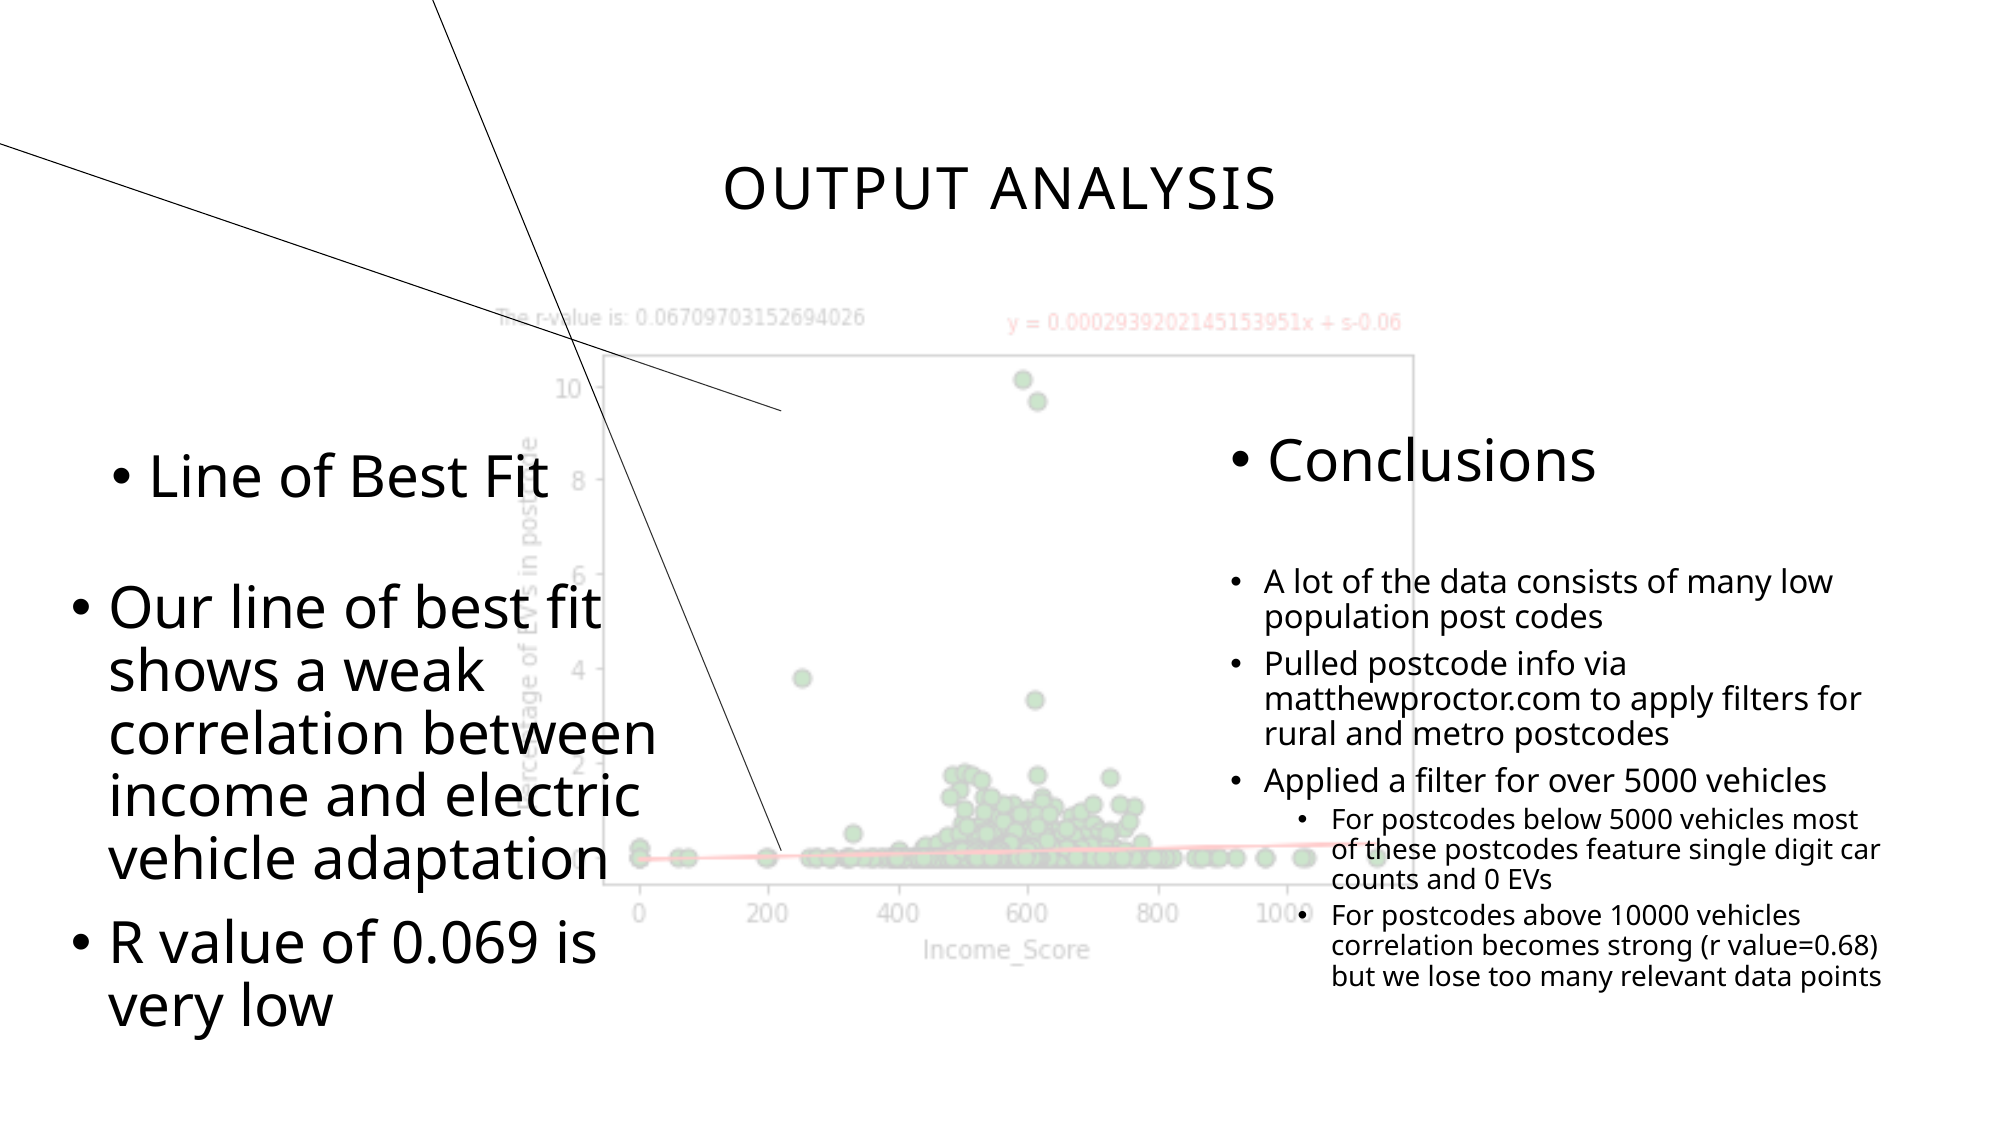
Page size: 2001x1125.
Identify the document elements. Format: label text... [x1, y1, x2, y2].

text_box A lot of the data consists of many low population post codes Pulled postcode info via matthewproctor.com to apply filters for rural and metro postcodes Applied a filter for over 5000 vehicles For postcodes below 5000 vehicles most of these postcodes feature single digit car counts and 0 EVs For postcodes above 10000 vehicles correlation becomes strong (r value=0.68) but we lose too many relevant data points [1215, 557, 1904, 1034]
text_box Line of Best Fit [96, 440, 477, 570]
text_box Our line of best fit shows a weak correlation between income and electric vehicle adaptation R value of 0.069 is very low [55, 570, 744, 1047]
text_box Conclusions [1430, 423, 1863, 557]
picture [477, 292, 1430, 979]
title Output analysis [580, 31, 1420, 230]
